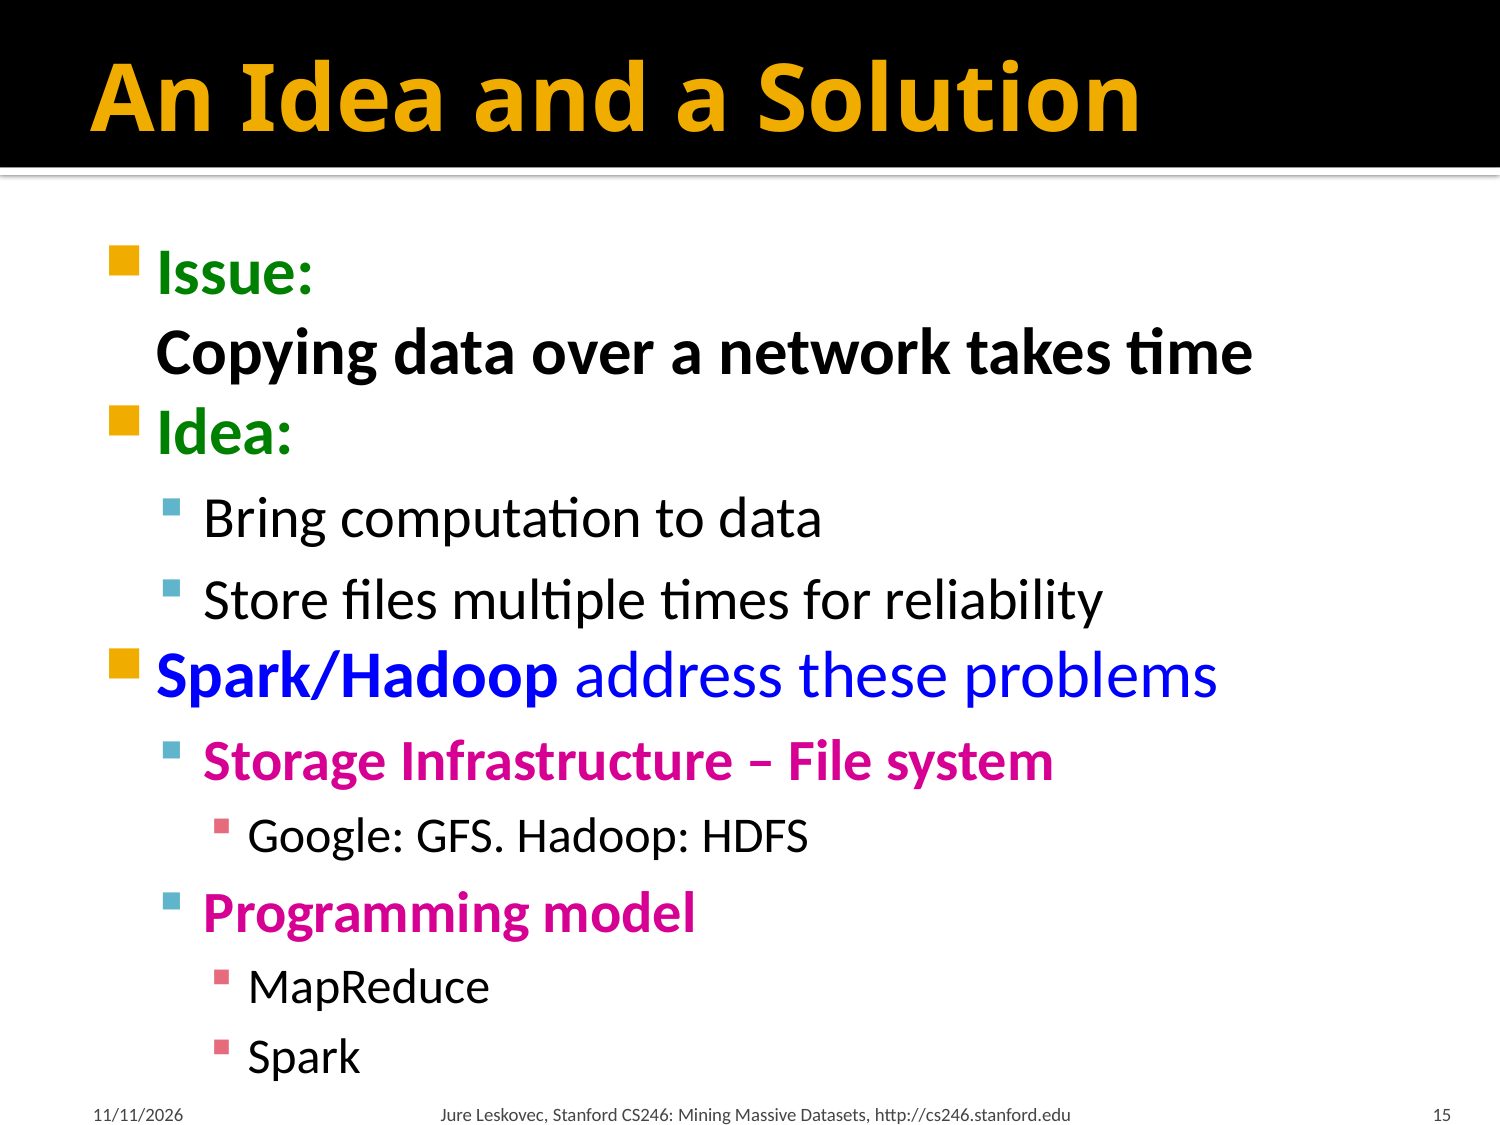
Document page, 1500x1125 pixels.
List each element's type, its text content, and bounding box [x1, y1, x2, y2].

list Issue: Copying data over a network takes time Idea: Bring computation to data Store files multiple times for reliability Spark/Hadoop address these problems Storage Infrastructure – File system Google: GFS. Hadoop: HDFS Programming model MapReduce Spark [75, 212, 1488, 1125]
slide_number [75, 1080, 425, 1125]
footer Jure Leskovec, Stanford CS246: Mining Massive Datasets, http://cs246.stanford.edu [433, 1080, 1337, 1125]
slide_number 15 [1345, 1080, 1467, 1125]
title An Idea and a Solution [75, 12, 1425, 175]
